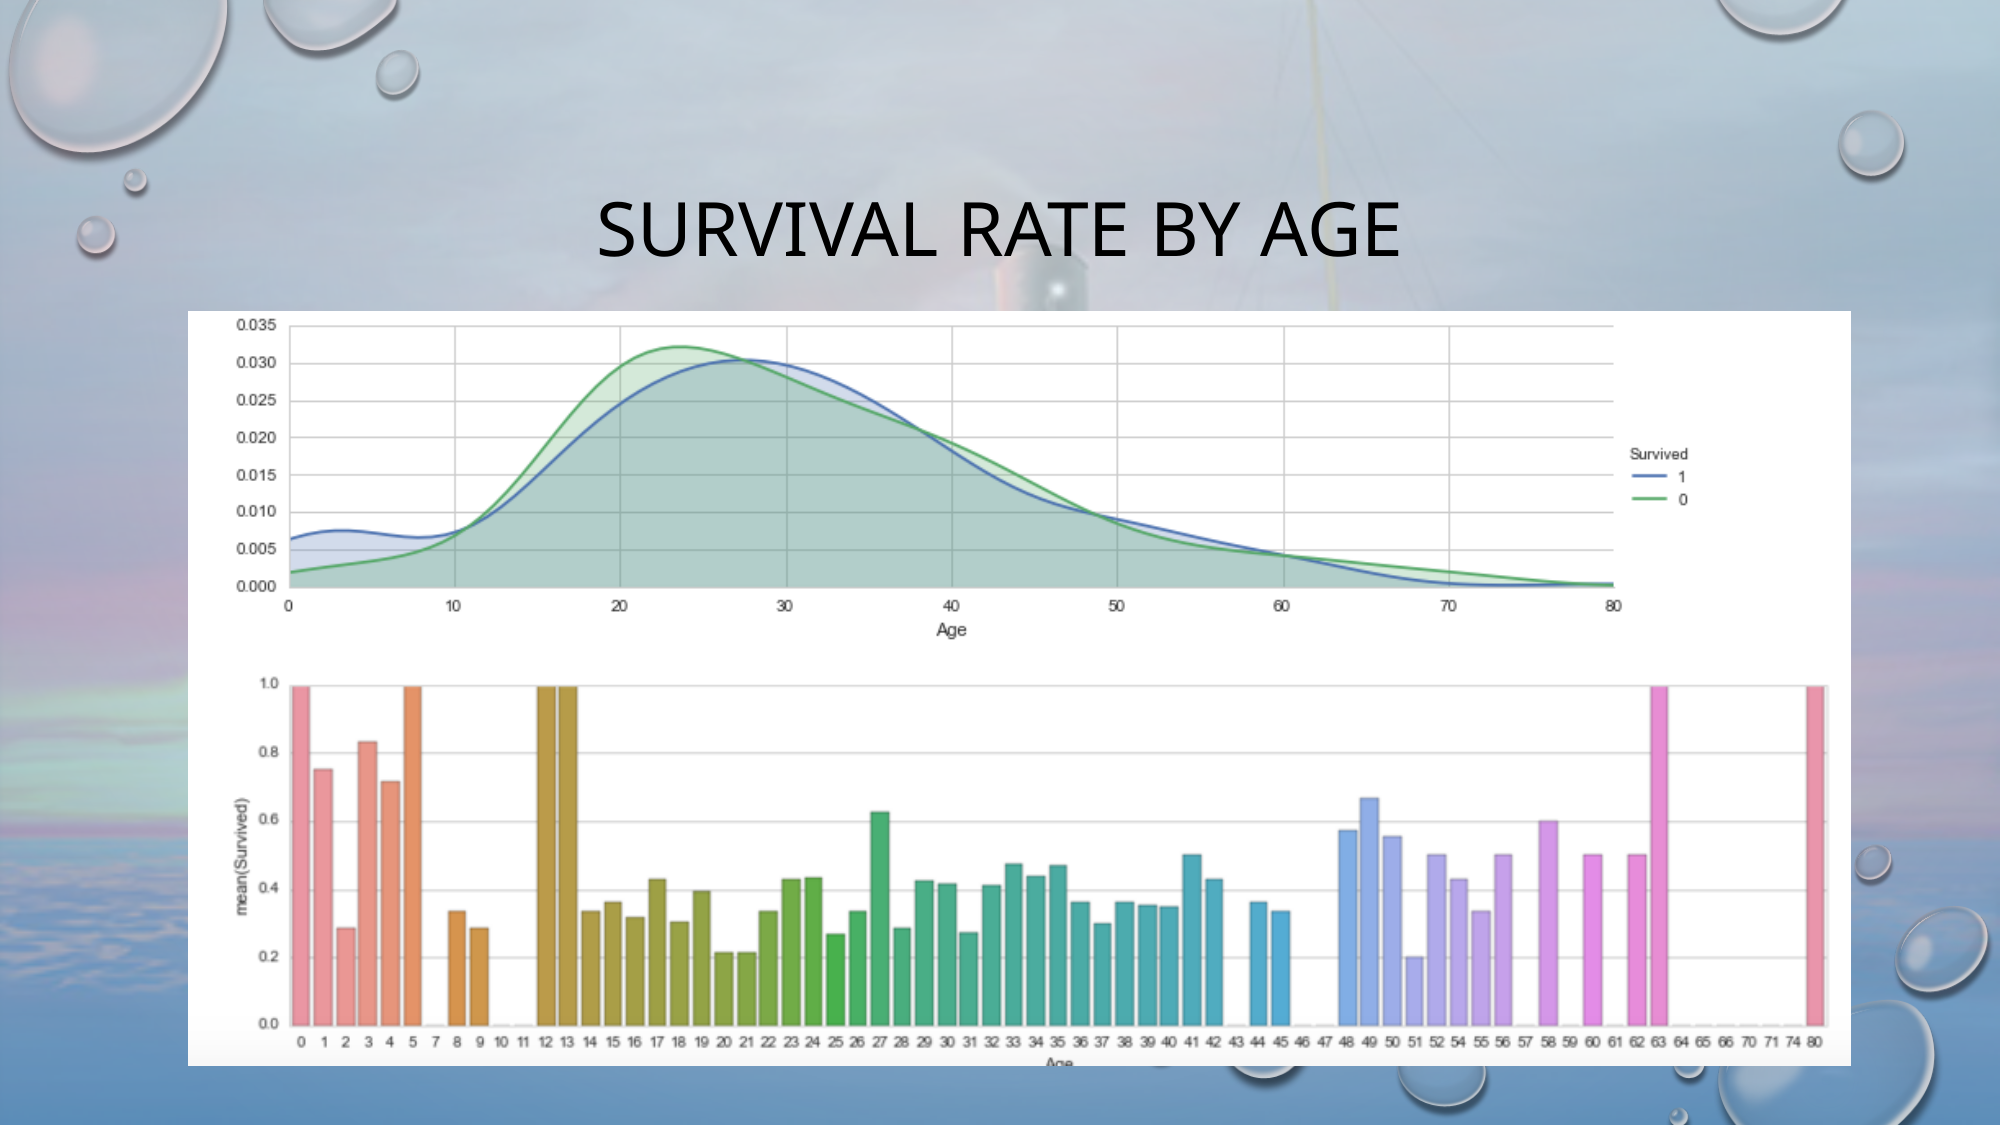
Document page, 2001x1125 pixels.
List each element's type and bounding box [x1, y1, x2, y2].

list [187, 310, 1851, 1067]
picture [0, 0, 2000, 1125]
